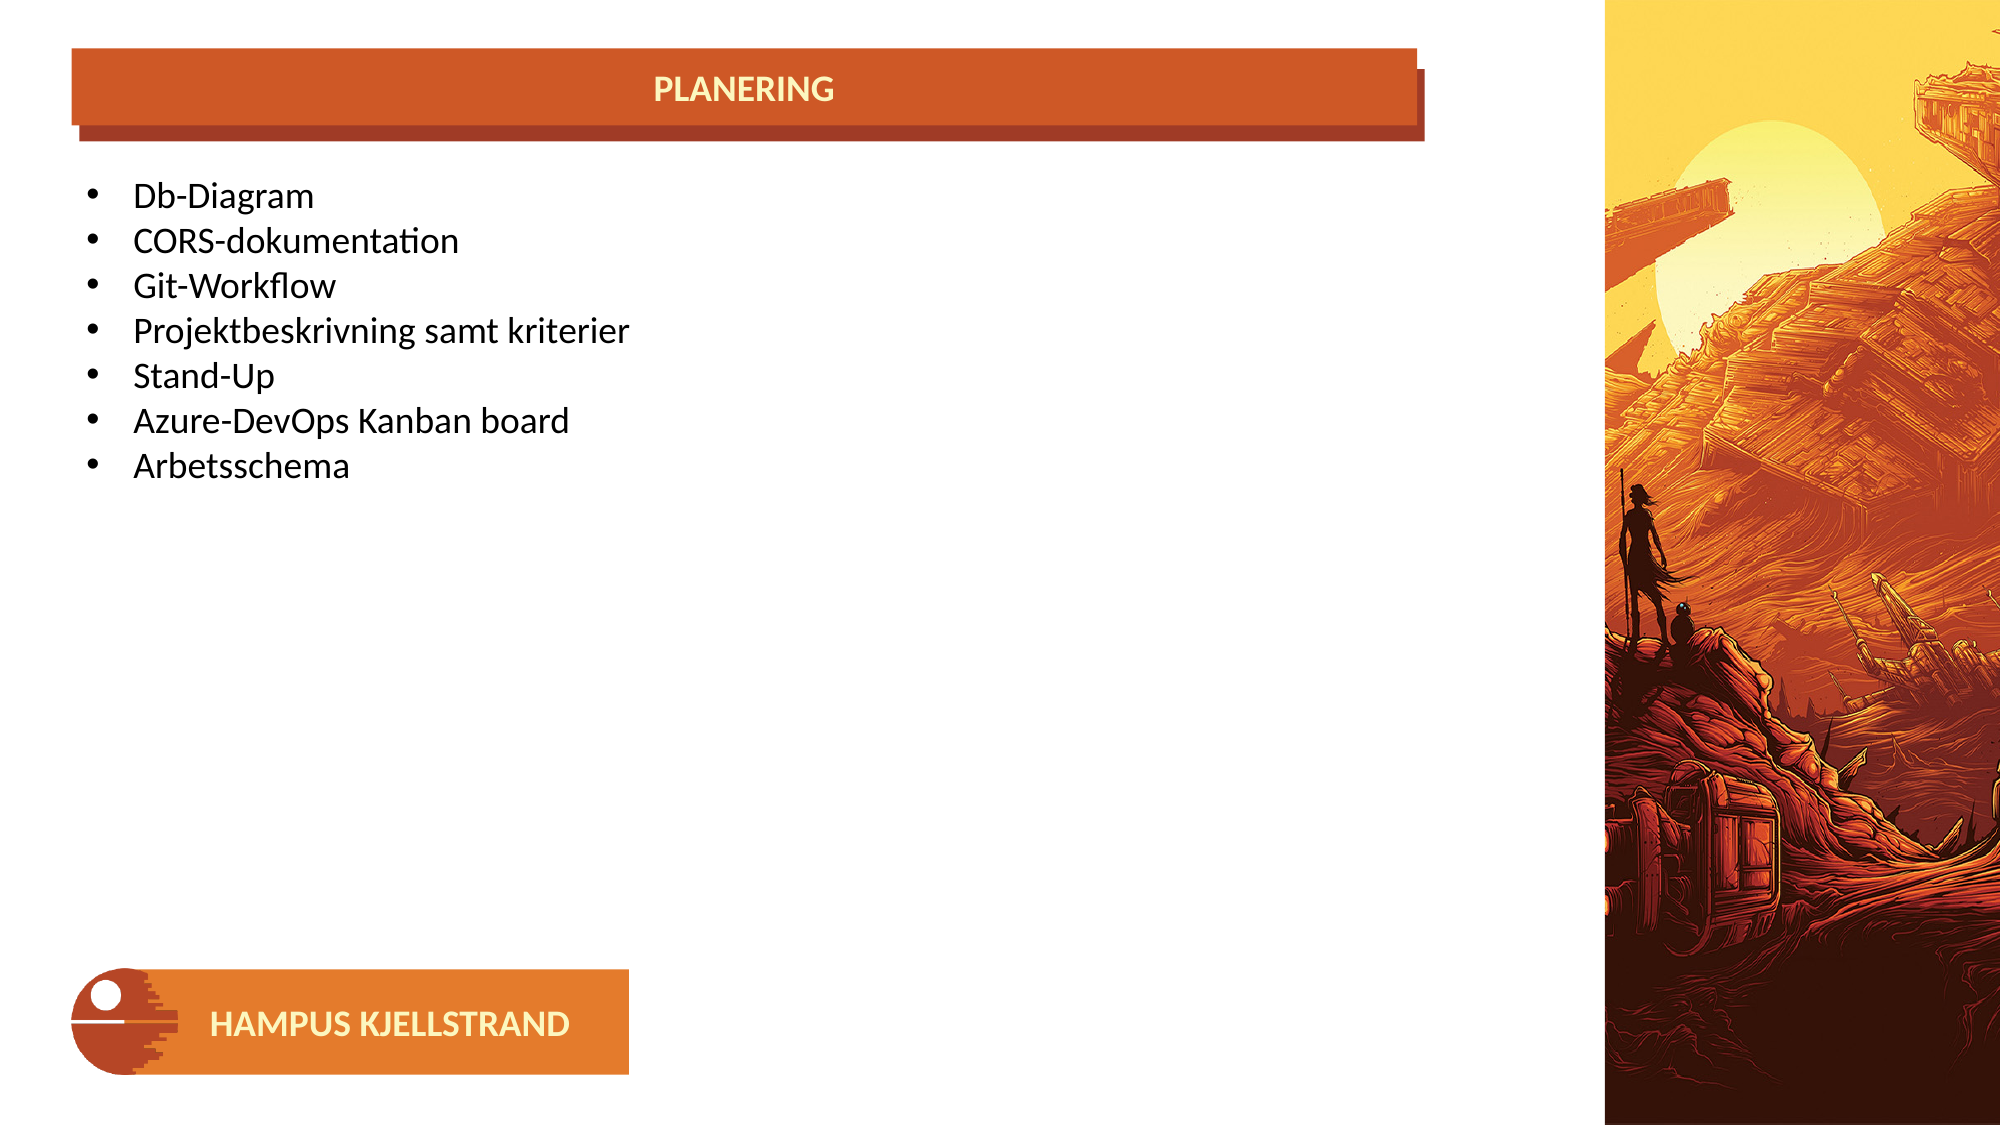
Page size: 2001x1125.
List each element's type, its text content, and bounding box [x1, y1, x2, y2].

text_box [123, 968, 630, 1076]
picture [71, 968, 178, 1075]
text_box HAMPUS KJELLSTRAND [195, 991, 592, 1052]
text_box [1604, 0, 2000, 1125]
text_box v [78, 68, 1426, 142]
text_box PLANERING [71, 47, 1418, 126]
text_box Db-Diagram CORS-dokumentation Git-Workflow Projektbeskrivning samt kriterier Stand-Up Azure-DevOps Kanban board Arbetsschema [71, 163, 1425, 494]
